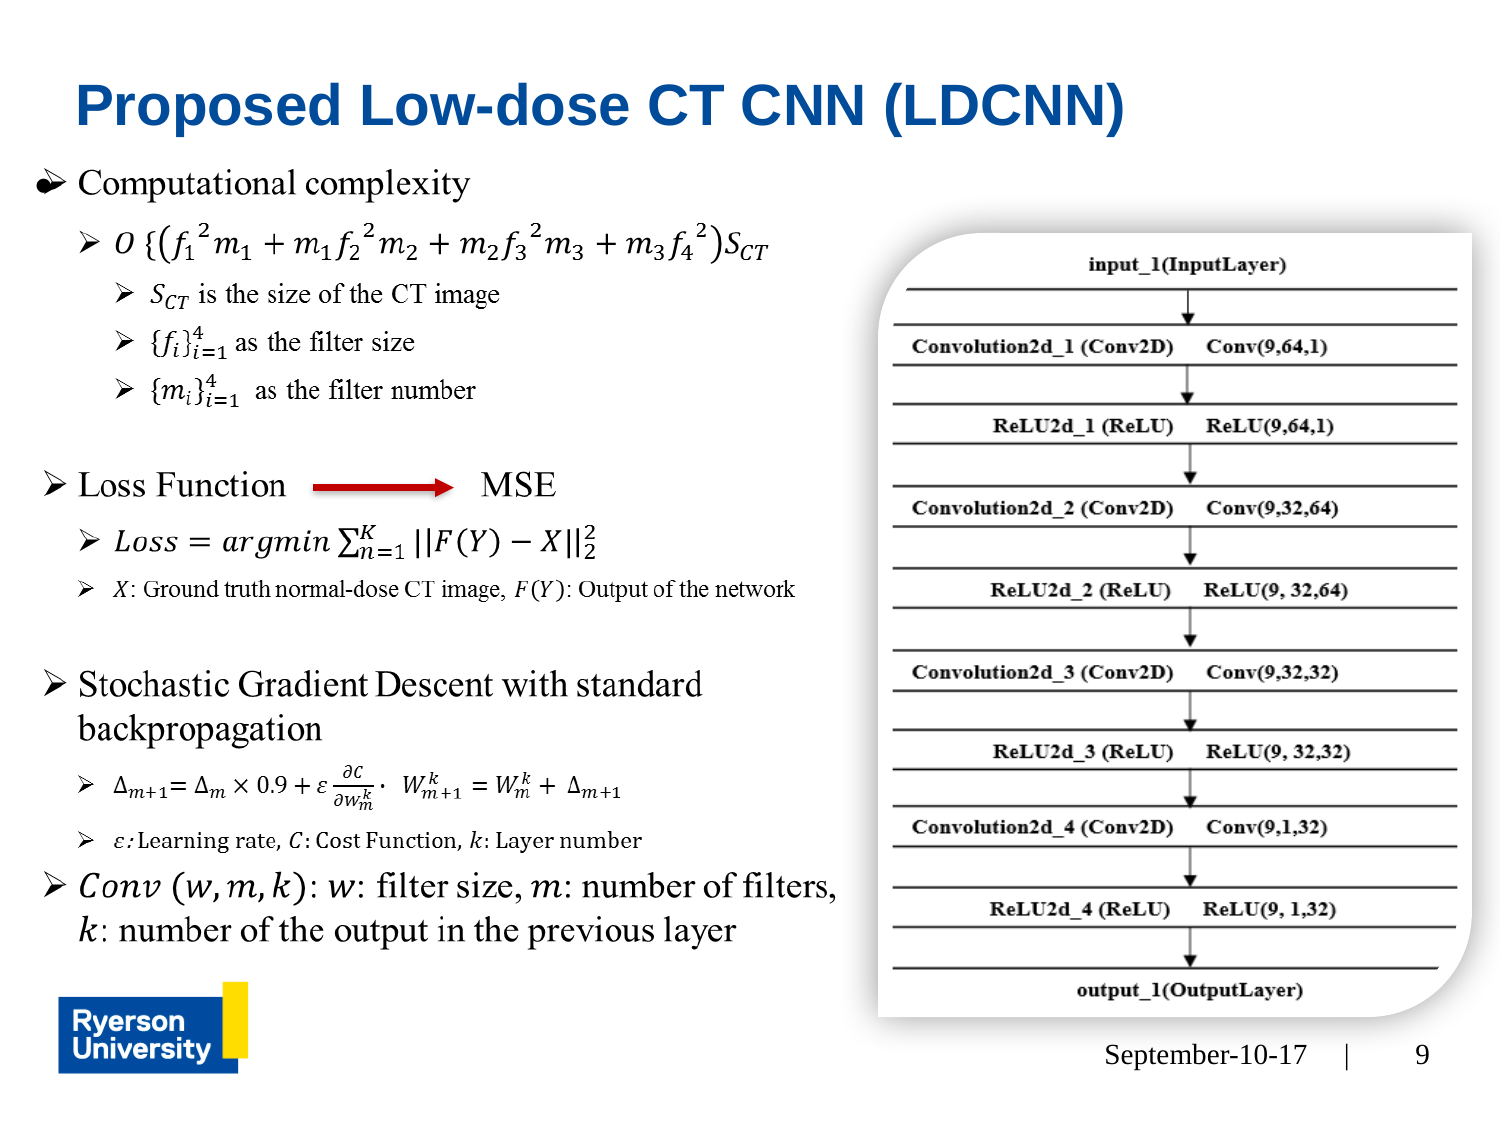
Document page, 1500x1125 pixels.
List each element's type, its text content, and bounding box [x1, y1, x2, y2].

picture [0, 0, 1500, 1125]
title Proposed Low-dose CT CNN (LDCNN) [59, 64, 1446, 240]
list [19, 146, 867, 973]
slide_number September-10-17 | [985, 1042, 1365, 1084]
slide_number 9 [1365, 1029, 1446, 1077]
